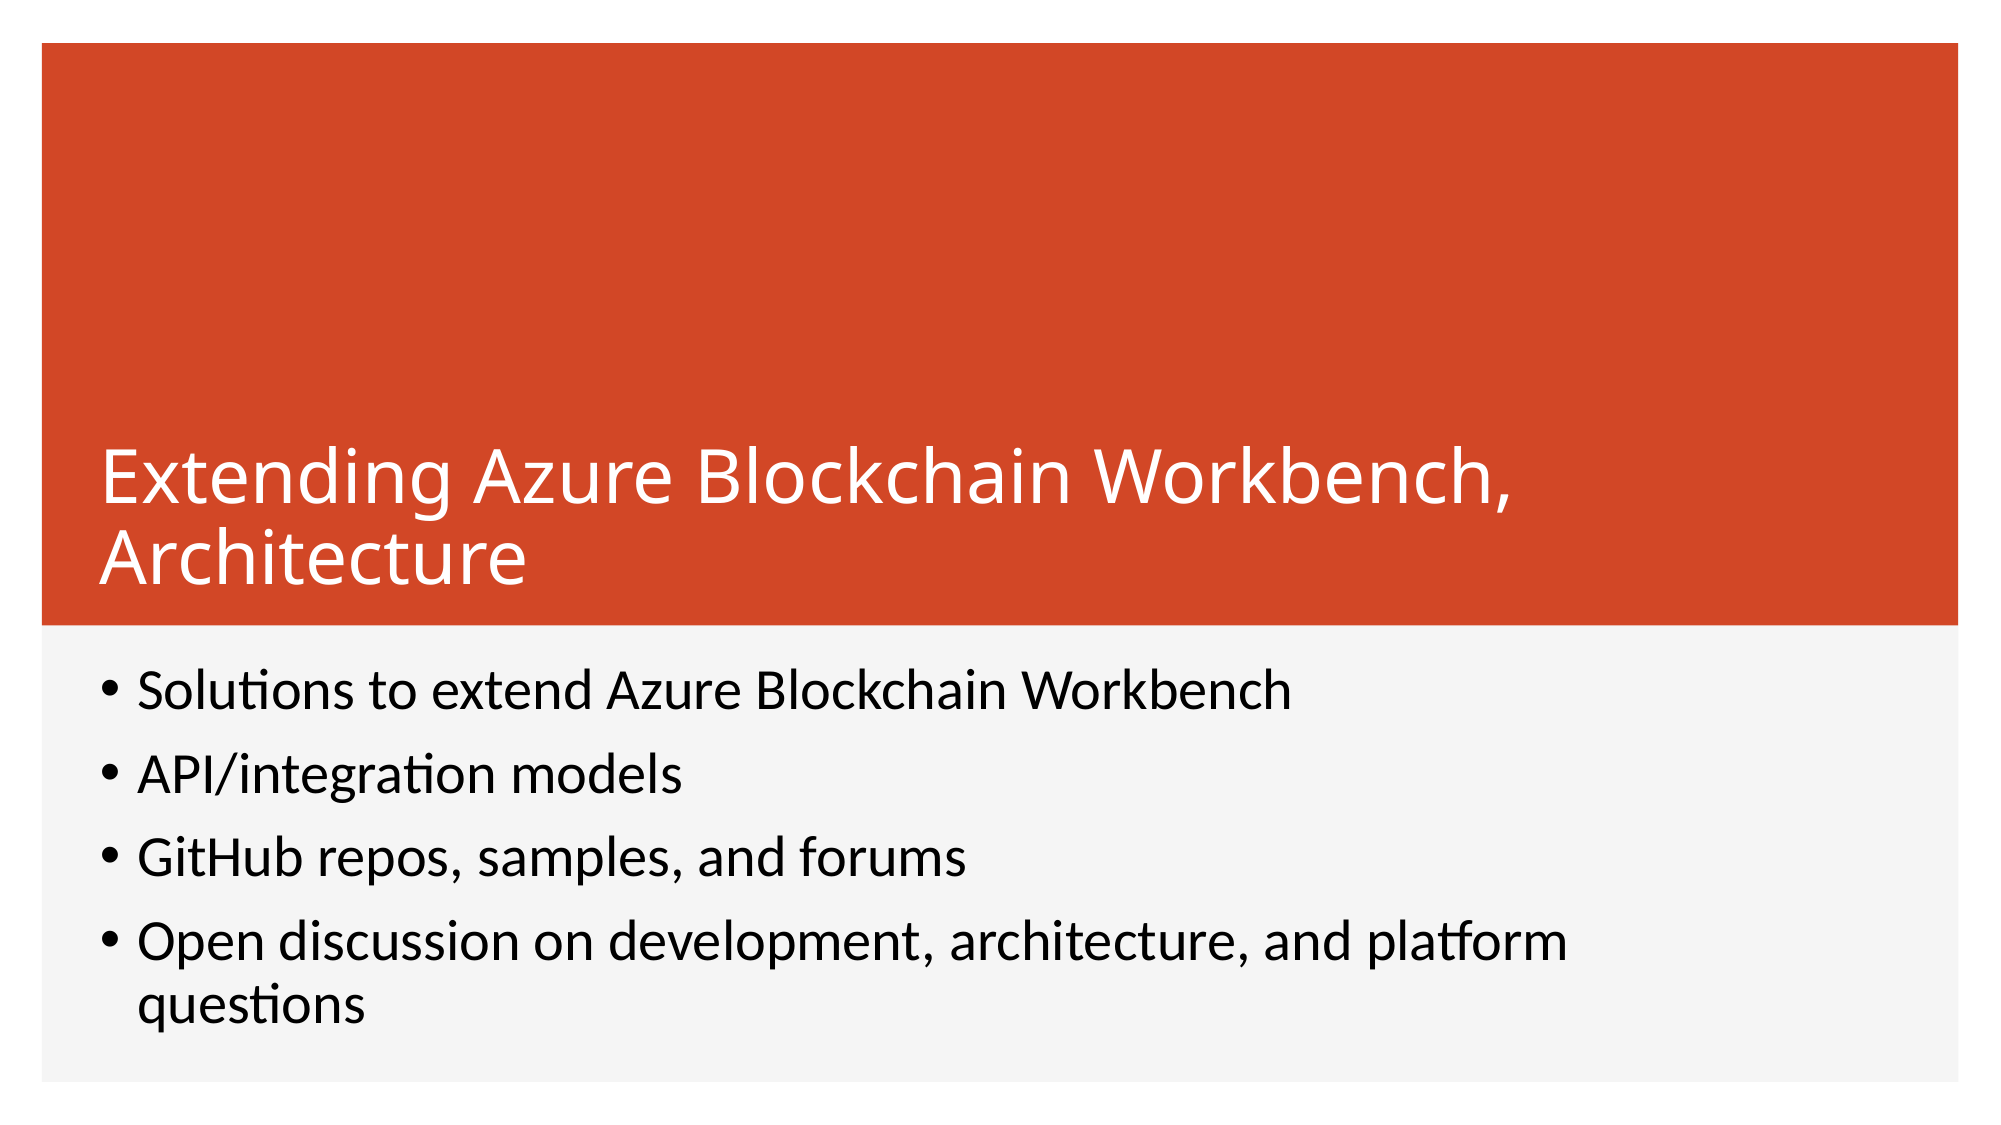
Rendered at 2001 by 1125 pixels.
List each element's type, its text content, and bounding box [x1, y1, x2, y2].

list Solutions to extend Azure Blockchain Workbench API/integration models GitHub repos, samples, and forums Open discussion on development, architecture, and platform questions [84, 651, 1774, 1057]
list Extending Azure Blockchain Workbench, Architecture [84, 252, 1774, 609]
